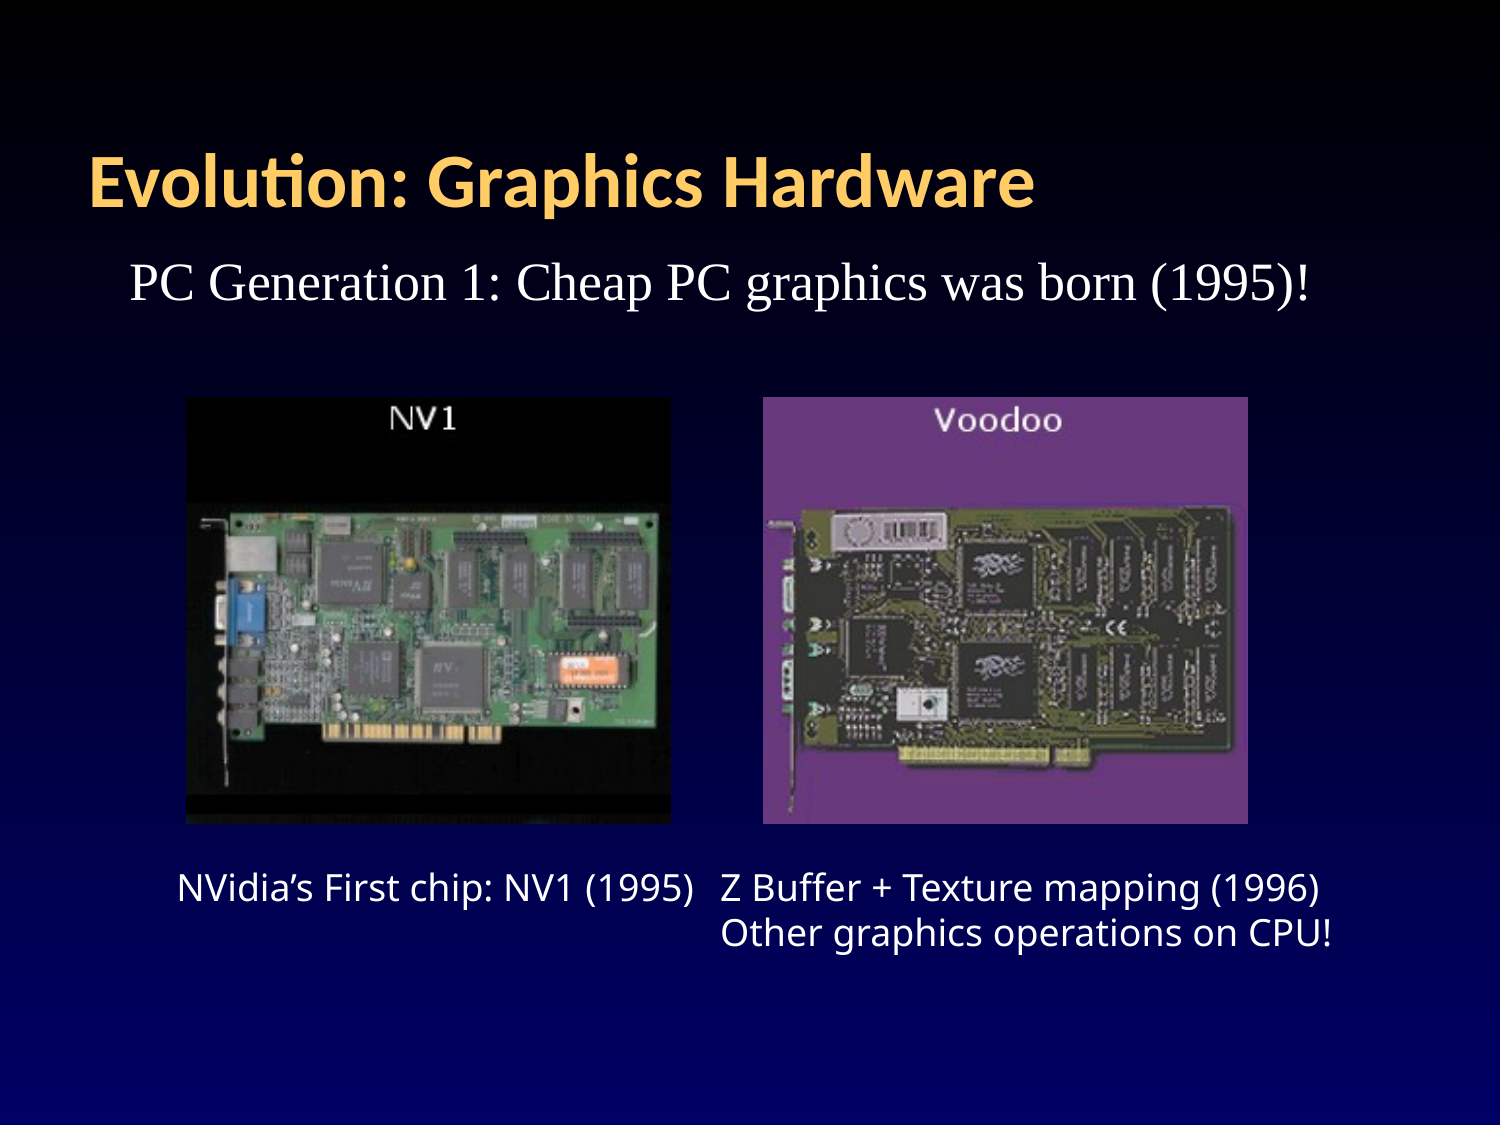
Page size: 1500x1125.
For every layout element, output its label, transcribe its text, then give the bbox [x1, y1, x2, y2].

text_box Z Buffer + Texture mapping (1996) Other graphics operations on CPU! [706, 856, 1347, 962]
title Evolution: Graphics Hardware [75, 124, 1466, 263]
text_box NVidia’s First chip: NV1 (1995) [162, 856, 706, 917]
picture [763, 397, 1248, 824]
picture [186, 397, 671, 824]
text_box PC Generation 1: Cheap PC graphics was born (1995)! [115, 239, 1374, 319]
